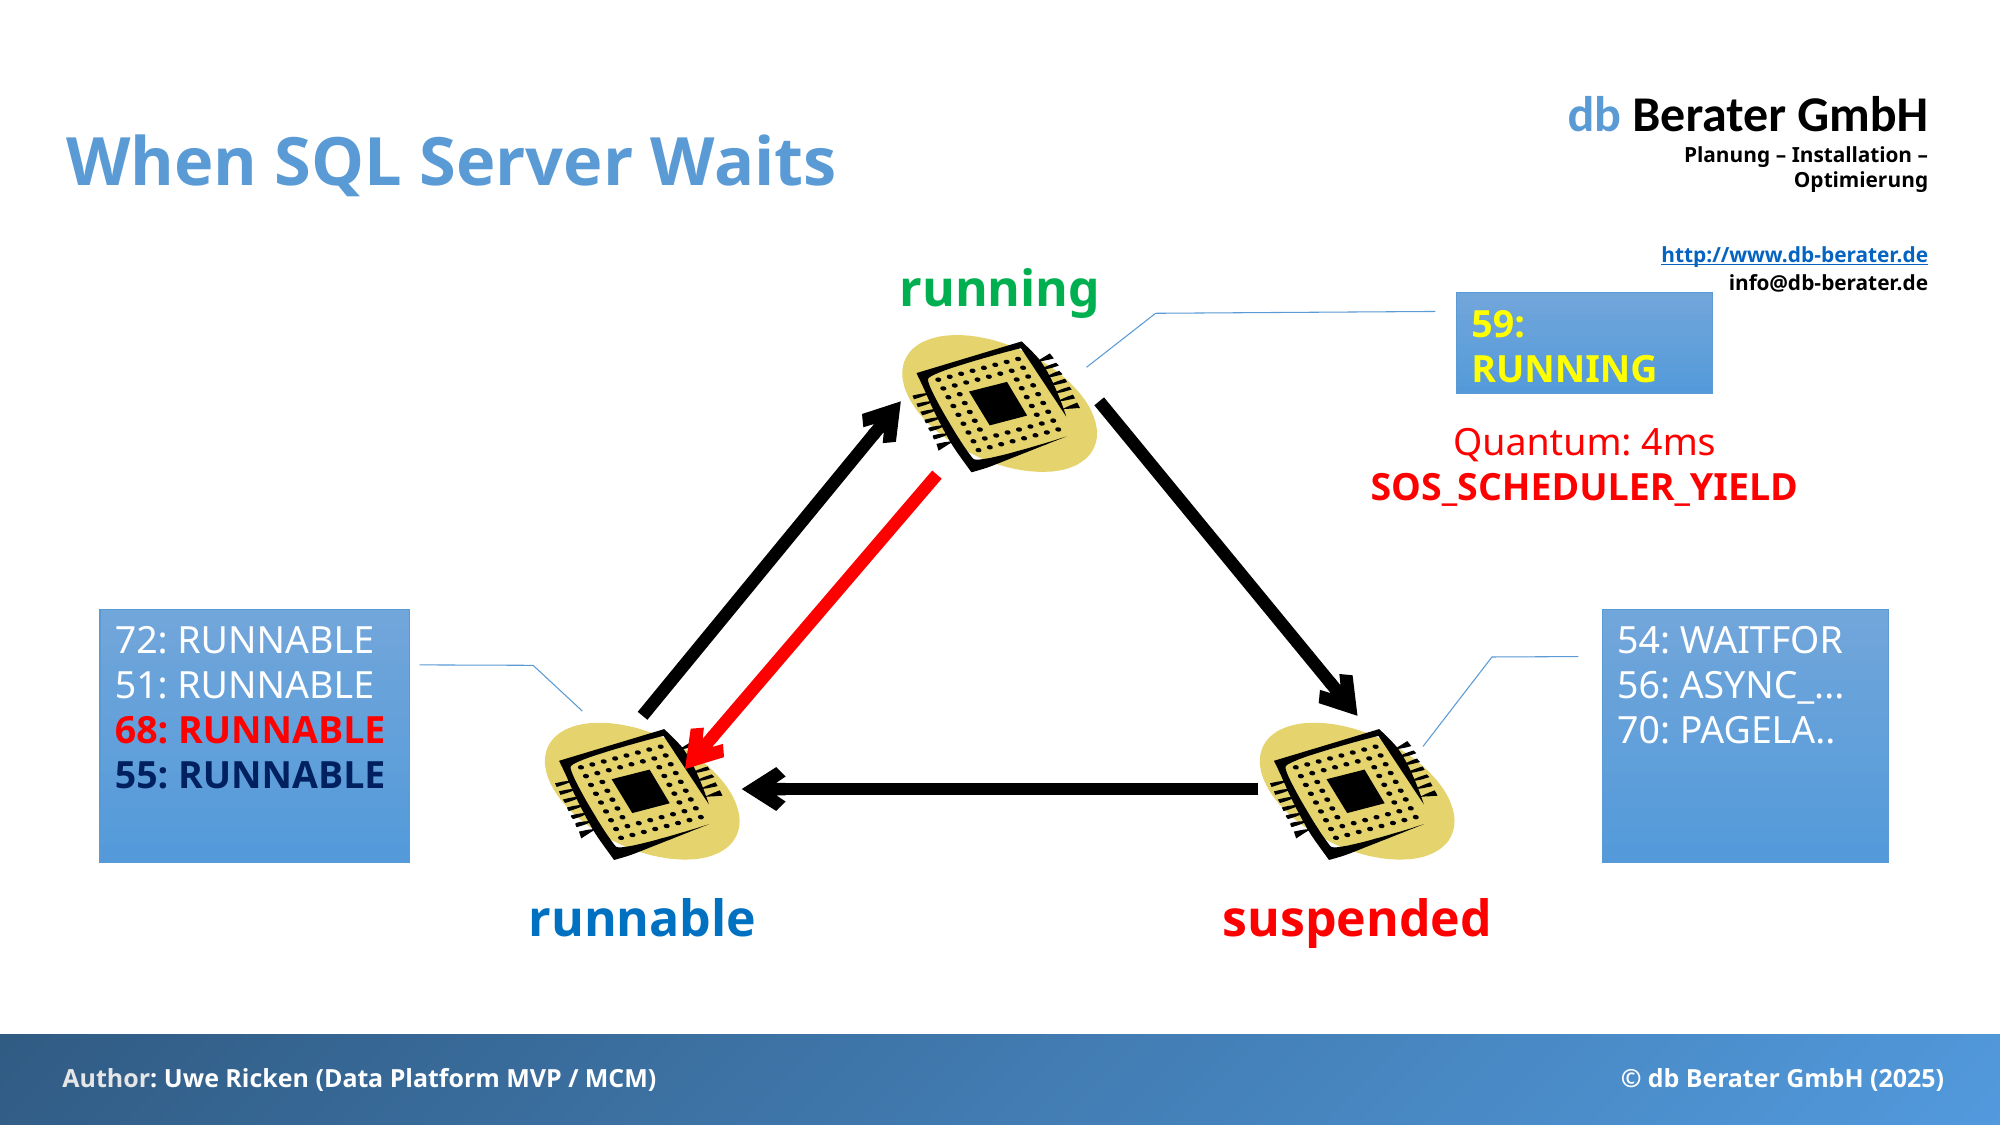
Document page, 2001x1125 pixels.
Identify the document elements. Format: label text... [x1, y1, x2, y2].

text_box Quantum: 4ms SOS_SCHEDULER_YIELD [1358, 410, 1823, 515]
title When SQL Server Waits [54, 72, 1538, 256]
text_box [684, 474, 937, 770]
text_box runnable [471, 879, 815, 954]
text_box 59: RUNNING [1100, 310, 1436, 358]
text_box 72: RUNNABLE 51: RUNNABLE 68: RUNNABLE 55: RUNNABLE [99, 609, 410, 863]
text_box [1099, 401, 1358, 716]
text_box running [826, 249, 1174, 324]
picture [543, 715, 742, 863]
text_box 54: WAITFOR 56: ASYNC_... 70: PAGELA.. [1602, 609, 1889, 863]
picture [1258, 715, 1457, 863]
text_box suspended [1186, 879, 1529, 954]
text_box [642, 401, 901, 716]
picture [900, 328, 1100, 475]
text_box 59: RUNNING [1456, 292, 1713, 394]
